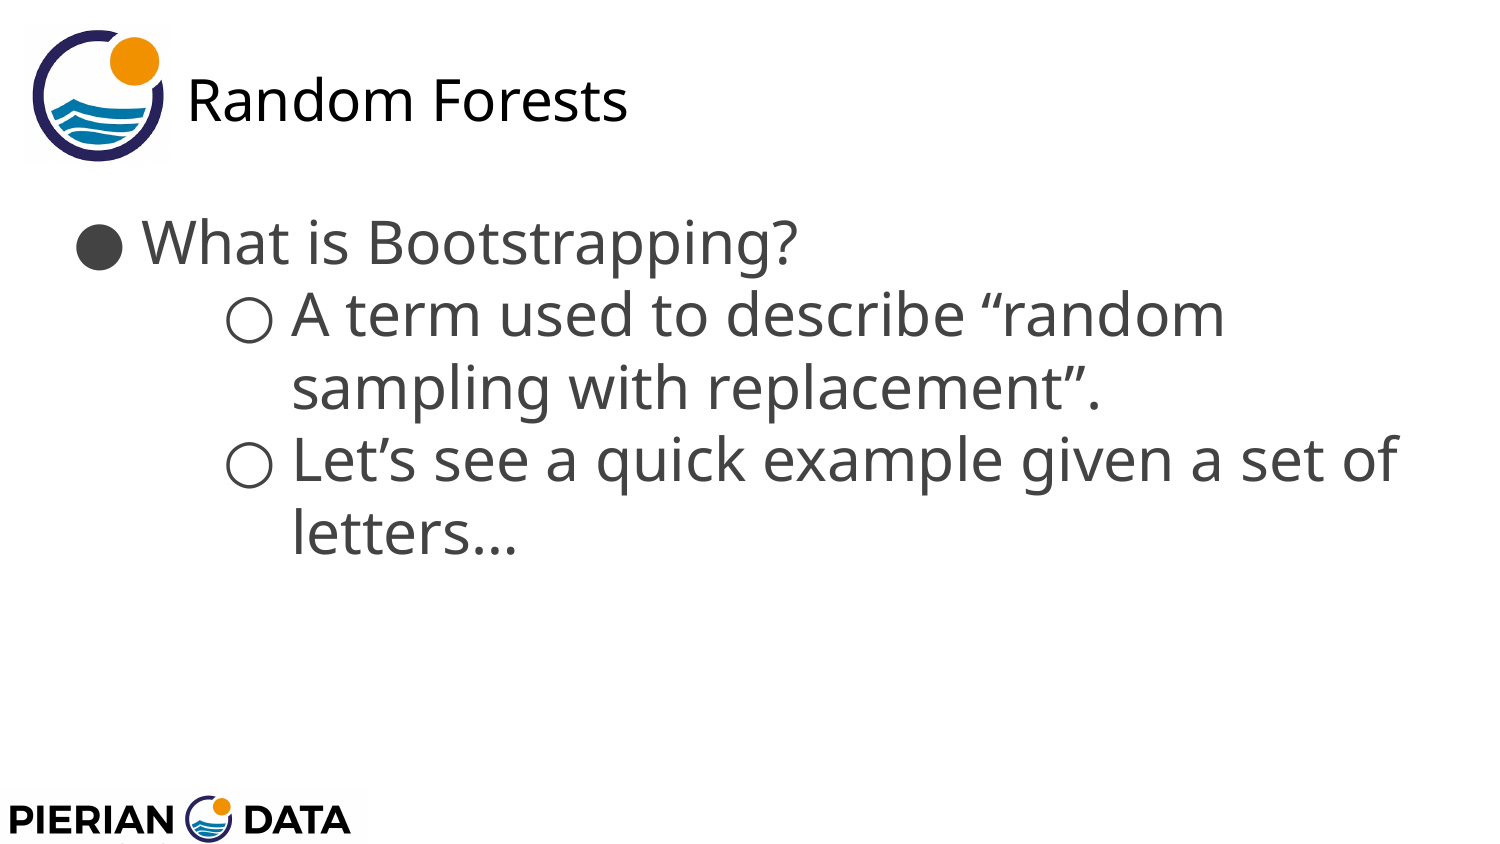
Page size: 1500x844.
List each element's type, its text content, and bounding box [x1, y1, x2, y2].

picture [0, 787, 368, 844]
picture [24, 24, 172, 167]
list What is Bootstrapping? A term used to describe “random sampling with replacement”. Let’s see a quick example given a set of letters… [51, 189, 1476, 750]
title Random Forests [176, 48, 1449, 143]
